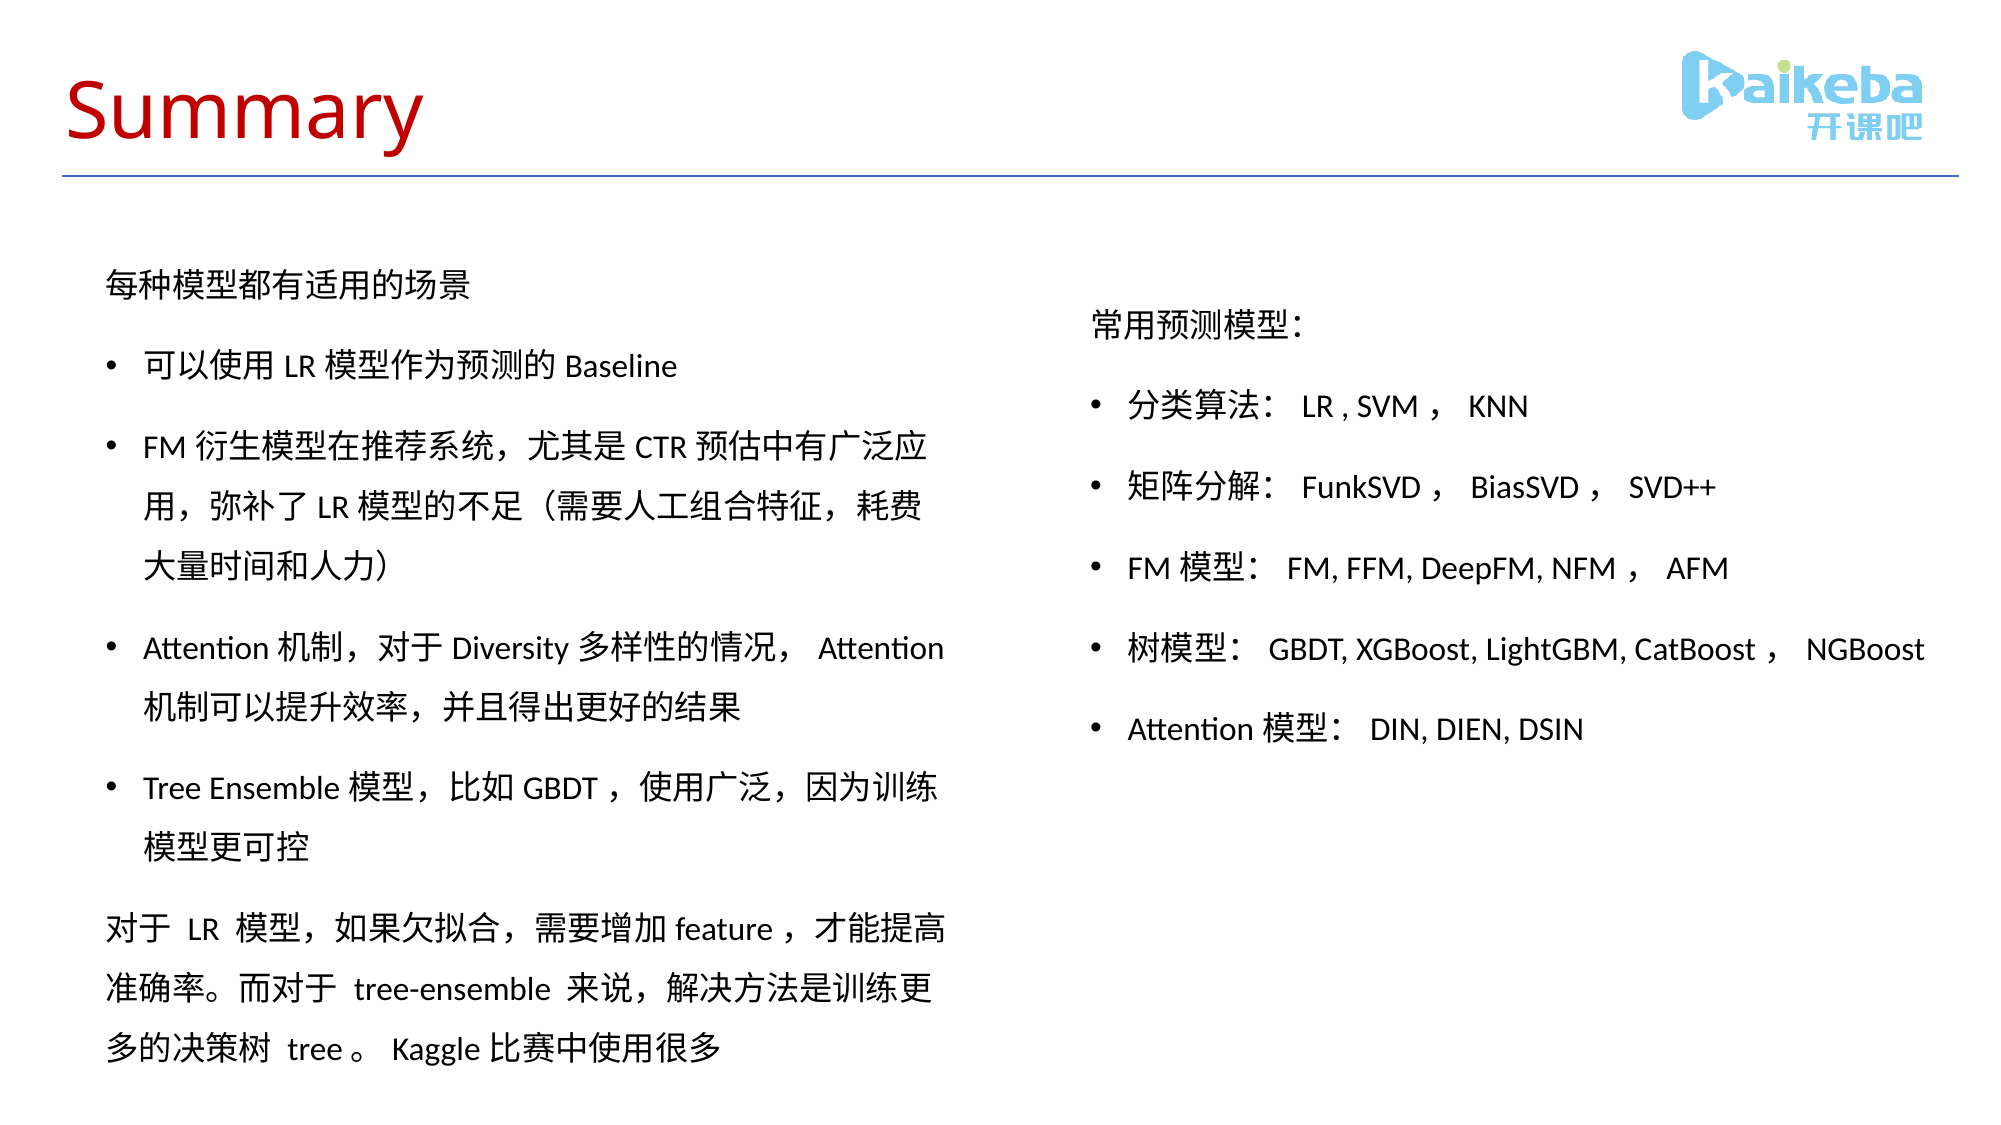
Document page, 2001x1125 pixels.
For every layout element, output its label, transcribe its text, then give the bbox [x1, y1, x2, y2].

text_box 常用预测模型： 分类算法：LR , SVM，KNN 矩阵分解：FunkSVD，BiasSVD，SVD++ FM模型：FM, FFM, DeepFM, NFM，AFM 树模型：GBDT, XGBoost, LightGBM, CatBoost，NGBoost Attention模型：DIN, DIEN, DSIN [1082, 276, 1939, 967]
text_box 每种模型都有适用的场景 可以使用LR模型作为预测的Baseline FM衍生模型在推荐系统，尤其是CTR预估中有广泛应用，弥补了LR模型的不足（需要人工组合特征，耗费大量时间和人力） Attention机制，对于Diversity多样性的情况，Attention机制可以提升效率，并且得出更好的结果 Tree Ensemble模型，比如GBDT，使用广泛，因为训练模型更可控 对于 LR 模型，如果欠拟合，需要增加feature，才能提高准确率。而对于 tree-ensemble 来说，解决方法是训练更多的决策树 tree。Kaggle比赛中使用很多 [98, 236, 959, 927]
table_cell Yahoo LTR [1653, 21, 1950, 167]
title Summary [57, 59, 1728, 167]
